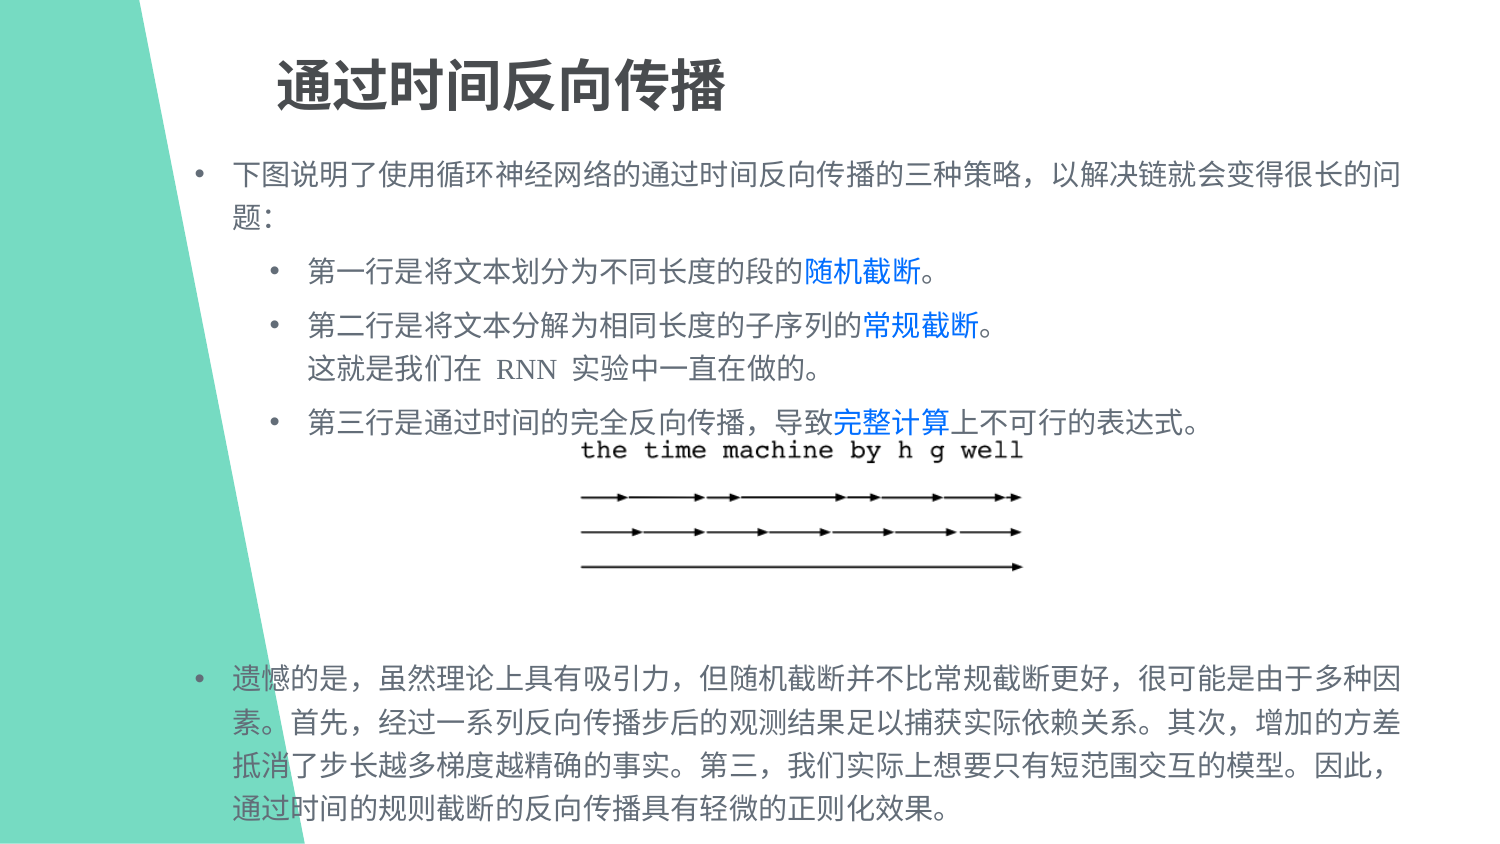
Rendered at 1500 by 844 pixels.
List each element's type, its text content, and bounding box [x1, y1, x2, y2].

text_box 通过时间反向传播 [261, 50, 1069, 123]
text_box [0, 0, 305, 844]
picture [569, 421, 1036, 577]
text_box 下图说明了使用循环神经网络的通过时间反向传播的三种策略，以解决链就会变得很长的问题： 第一行是将文本划分为不同长度的段的随机截断。 第二行是将文本分解为相同长度的子序列的常规截断。 这就是我们在 RNN 实验中一直在做的。 第三行是通过时间的完全反向传播，导致完整计算上不可行的表达式。 遗憾的是，虽然理论上具有吸引力，但随机截断并不比常规截断更好，很可能是由于多种因素。首先，经过一系列反向传播步后的观测结果足以捕获实际依赖关系。其次，增加的方差抵消了步长越多梯度越精确的事实。第三，我们实际上想要只有短范围交互的模型。因此，通过时间的规则截断的反向传播具有轻微的正则化效果。 [179, 140, 1445, 785]
